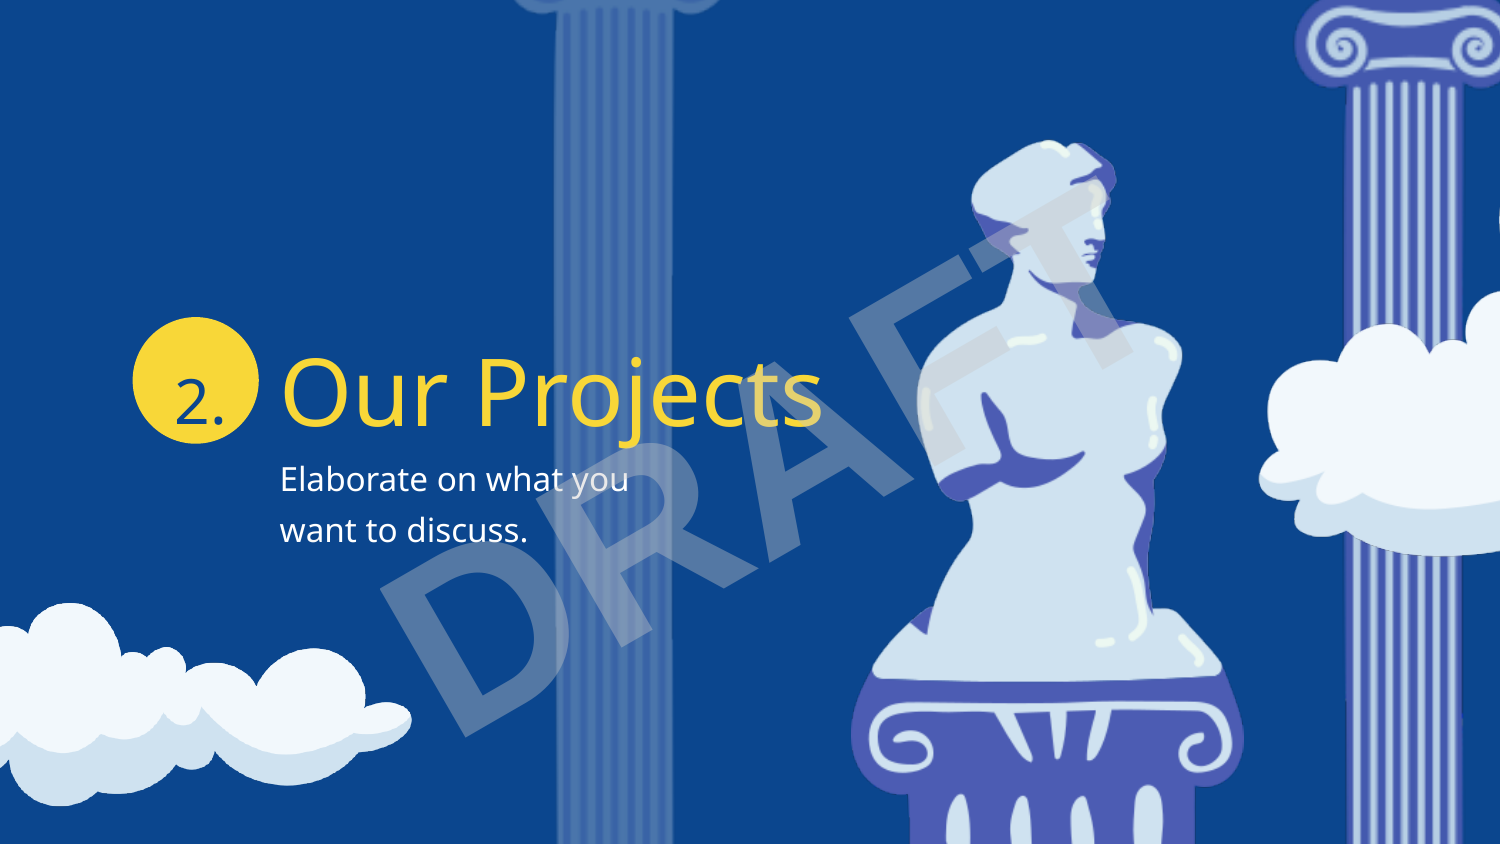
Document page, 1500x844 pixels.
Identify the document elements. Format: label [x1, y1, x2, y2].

picture [850, 137, 1245, 844]
picture [0, 597, 417, 810]
picture [1256, 0, 1500, 844]
picture [476, 0, 775, 844]
text_box [132, 316, 259, 444]
text_box [780, 0, 1261, 844]
text_box [0, 0, 471, 844]
